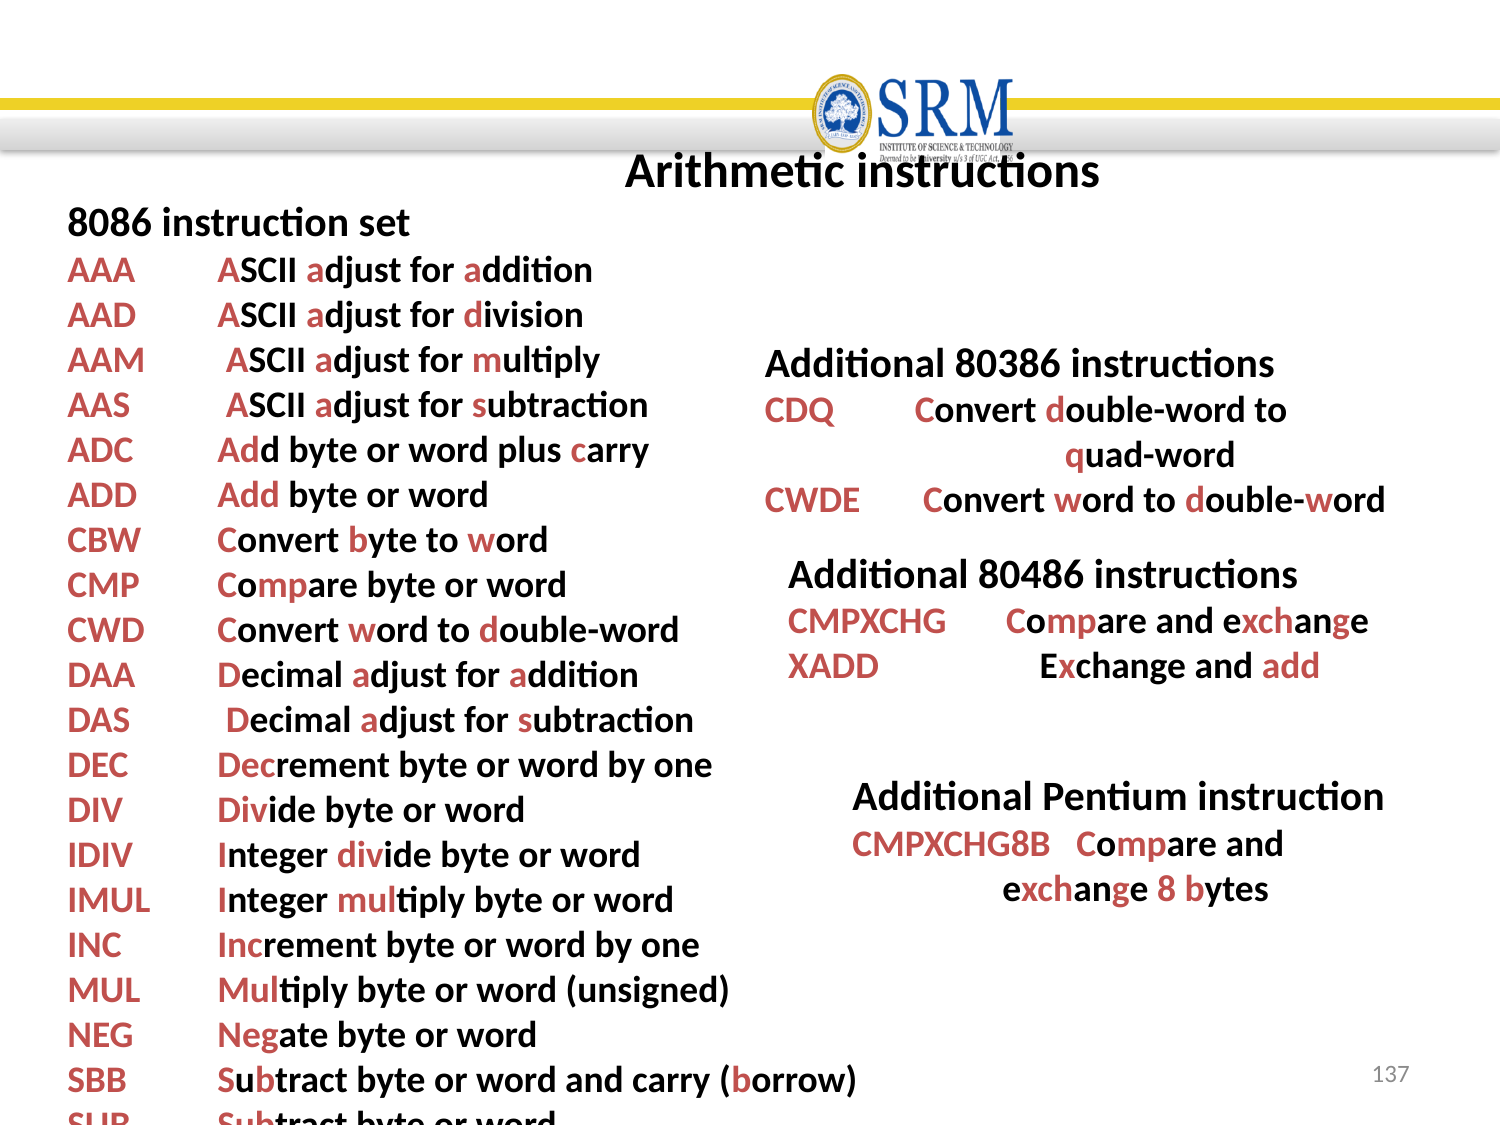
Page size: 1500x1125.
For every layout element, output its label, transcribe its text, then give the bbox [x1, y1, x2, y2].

title Arithmetic instructions [225, 105, 1500, 231]
text_box 8086 instruction set AAA ASCII adjust for addition AAD ASCII adjust for division AAM ASCII adjust for multiply AAS ASCII adjust for subtraction ADC Add byte or word plus carry ADD Add byte or word CBW Convert byte to word CMP Compare byte or word CWD Convert word to double-word DAA Decimal adjust for addition DAS Decimal adjust for subtraction DEC Decrement byte or word by one DIV Divide byte or word IDIV Integer divide byte or word IMUL Integer multiply byte or word INC Increment byte or word by one MUL Multiply byte or word (unsigned) NEG Negate byte or word SBB Subtract byte or word and carry (borrow) SUB Subtract byte or word [52, 137, 873, 1125]
slide_number 137 [1074, 1042, 1425, 1103]
text_box Additional 80486 instructions CMPXCHG Compare and exchange XADD Exchange and add [773, 539, 1449, 694]
picture [812, 74, 1013, 105]
text_box Additional Pentium instruction CMPXCHG8B Compare and exchange 8 bytes [837, 761, 1500, 917]
text_box Additional 80386 instructions CDQ Convert double-word to quad-word CWDE Convert word to double-word [749, 328, 1500, 528]
